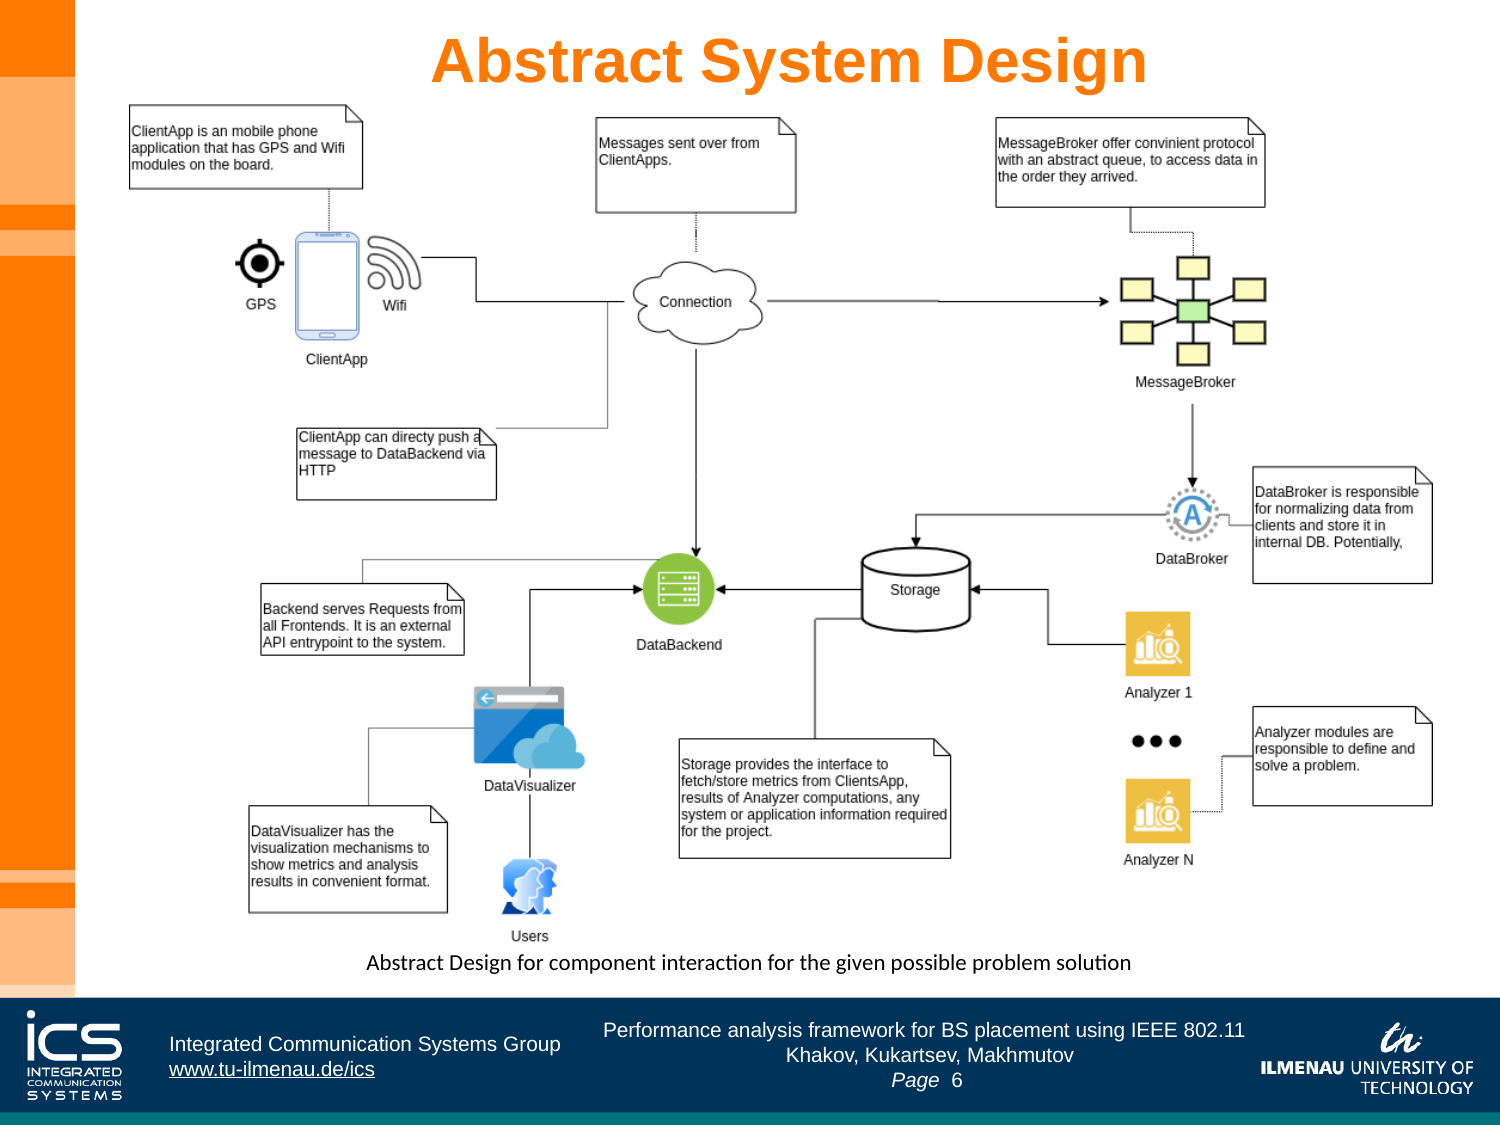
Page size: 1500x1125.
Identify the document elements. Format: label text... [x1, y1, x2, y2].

picture [129, 104, 1433, 946]
picture [1261, 1022, 1474, 1094]
text_box Abstract System Design [114, 11, 1465, 104]
text_box Abstract Design for component interaction for the given possible problem solution [289, 953, 1211, 1010]
picture [23, 1009, 124, 1102]
